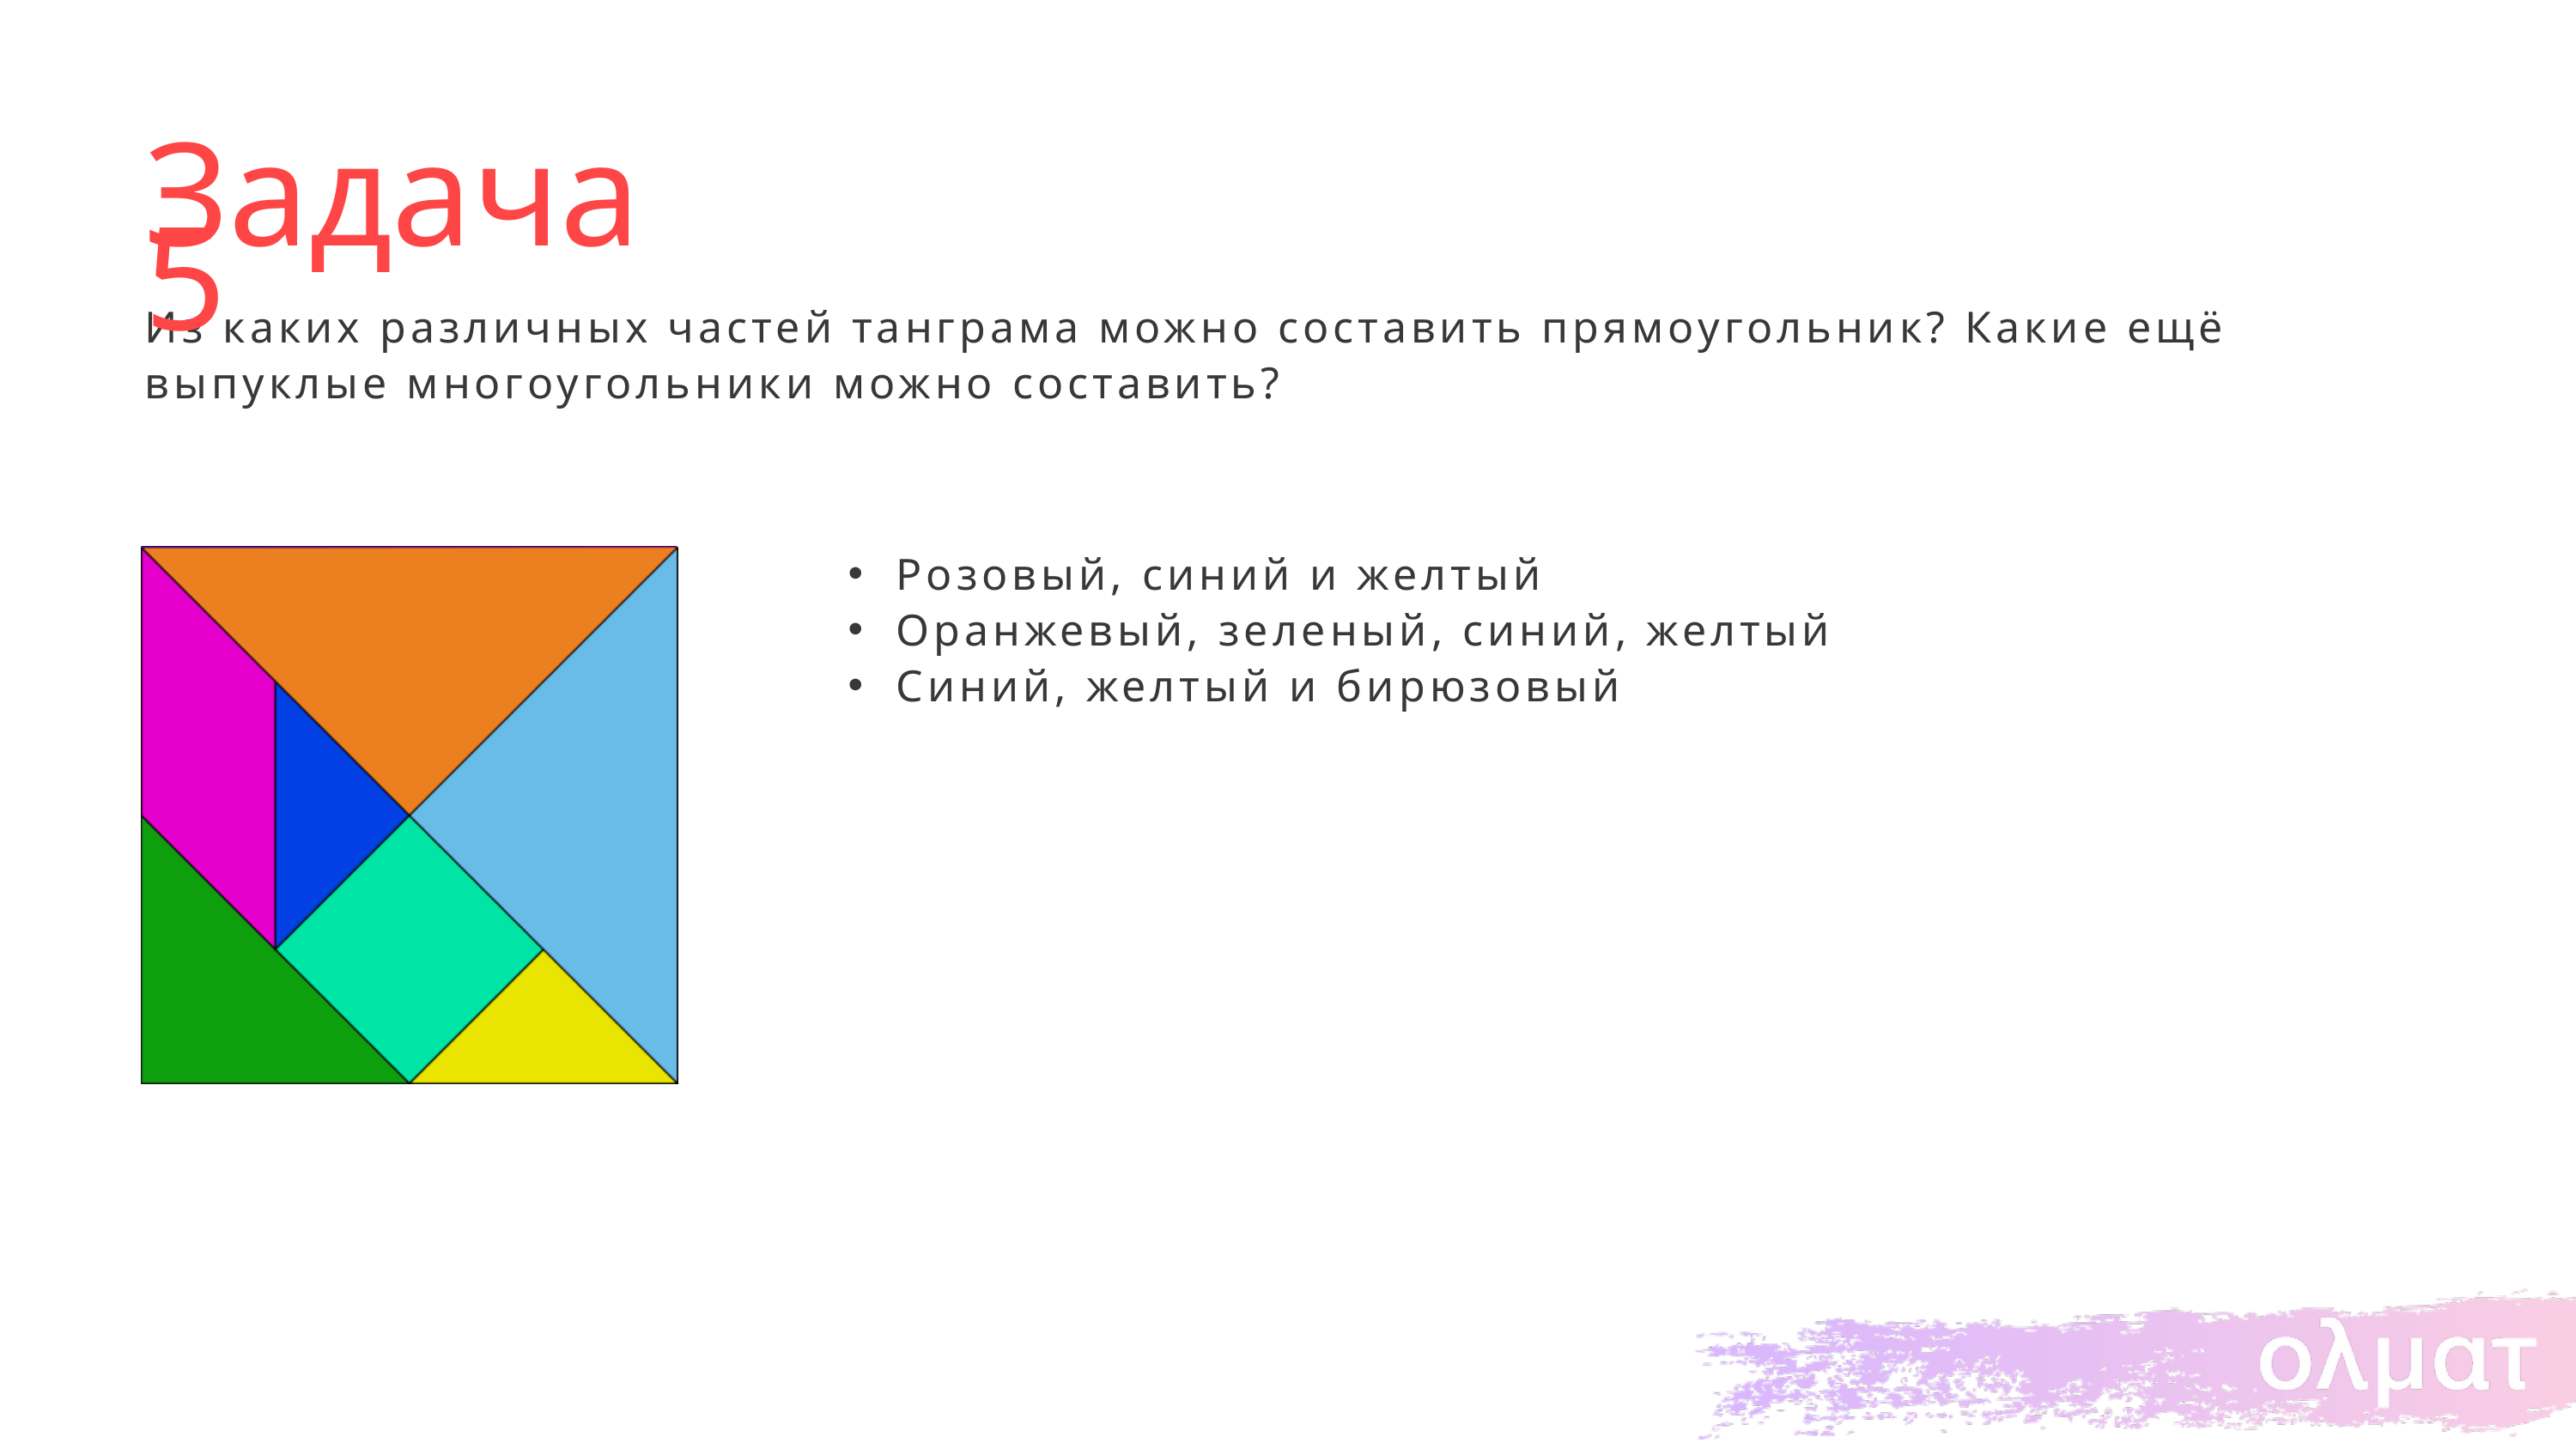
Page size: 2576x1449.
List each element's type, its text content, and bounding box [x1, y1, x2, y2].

text_box Из каких различных частей танграма можно составить прямоугольник? Какие ещё выпуклые многоугольники можно составить? [144, 295, 2338, 408]
text_box Задача 5 [144, 190, 754, 359]
picture [140, 545, 678, 1084]
text_box Розовый, синий и желтый Оранжевый, зеленый, синий, желтый Синий, желтый и бирюзовый [848, 543, 2430, 711]
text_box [1690, 1287, 2576, 1440]
